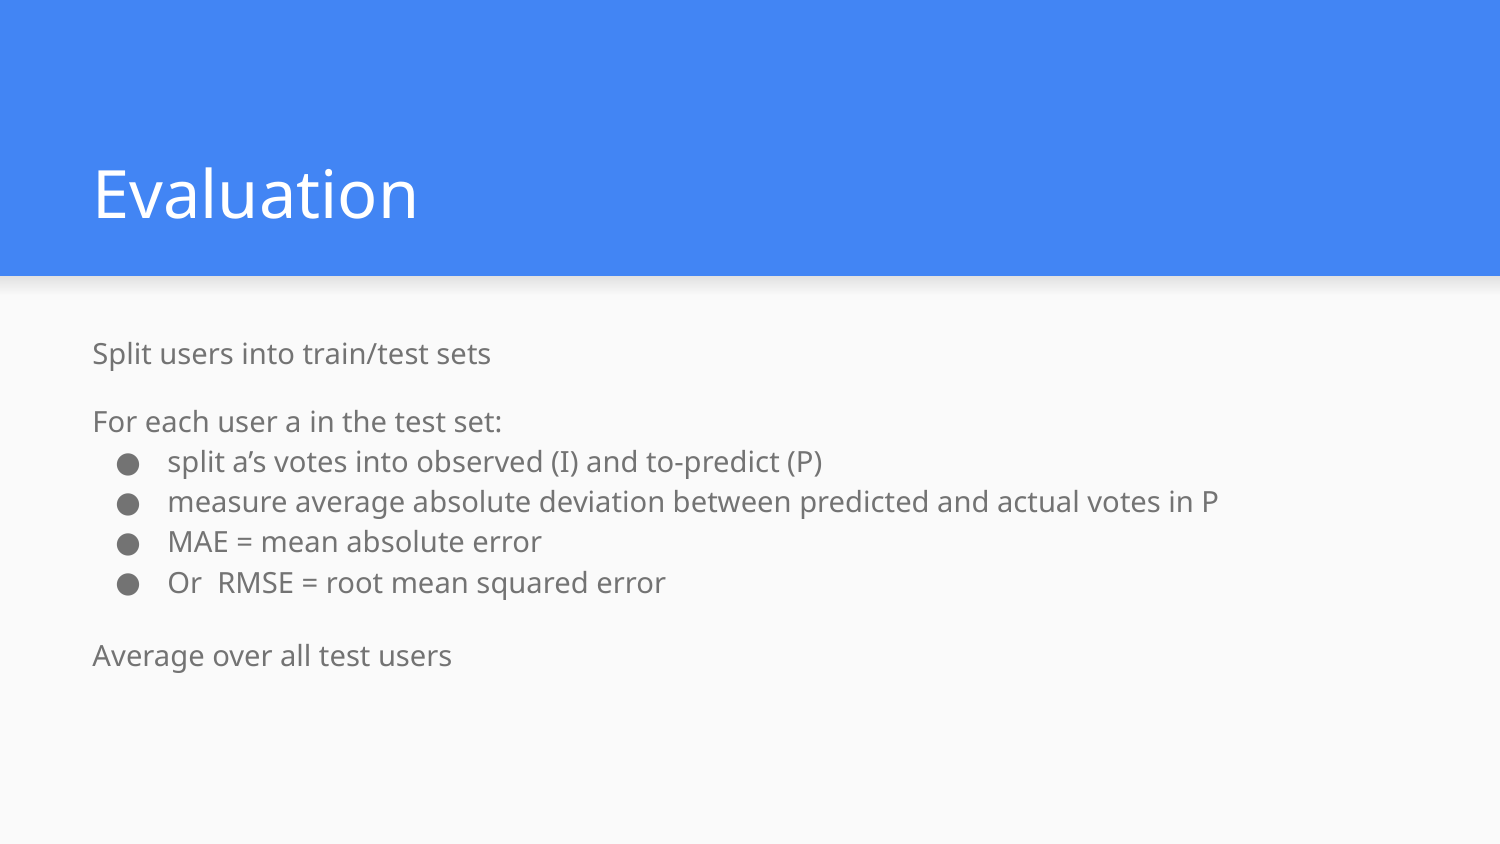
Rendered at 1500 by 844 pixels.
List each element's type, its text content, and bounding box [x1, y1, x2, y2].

list Split users into train/test sets For each user a in the test set: split a’s votes into observed (I) and to-predict (P) measure average absolute deviation between predicted and actual votes in P MAE = mean absolute error Or RMSE = root mean squared error Average over all test users [77, 314, 1427, 760]
title Evaluation [77, 121, 1427, 248]
